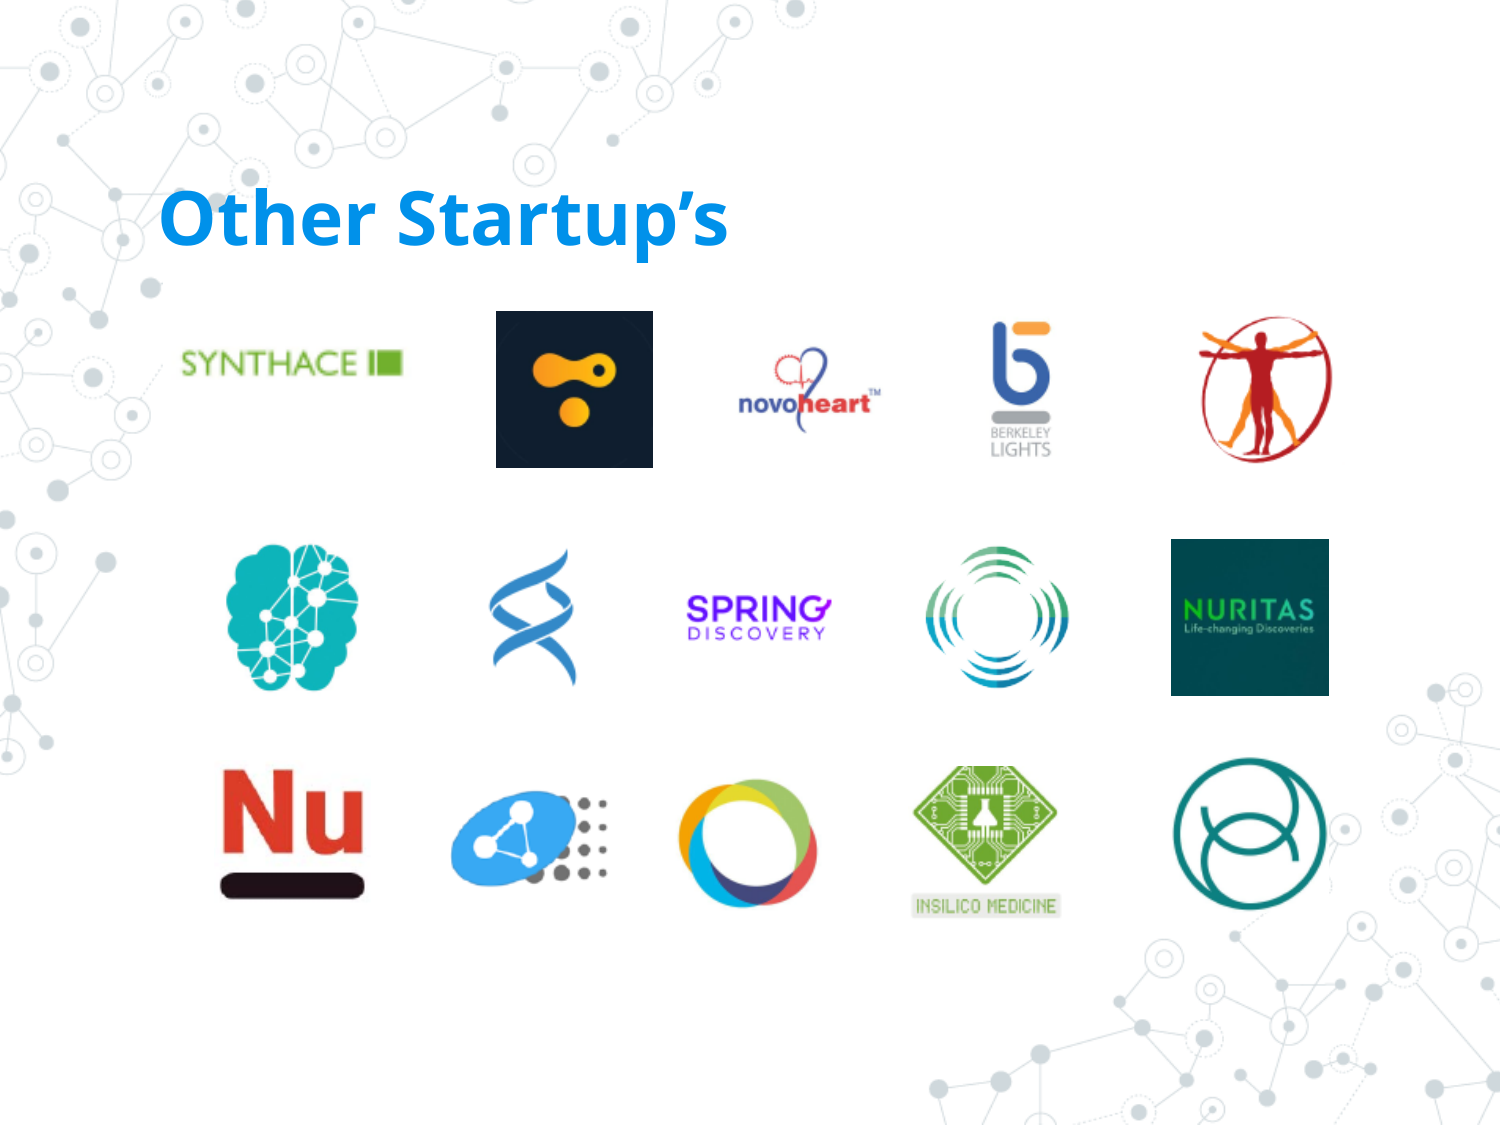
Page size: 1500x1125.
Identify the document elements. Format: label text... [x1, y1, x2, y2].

picture [0, 0, 1500, 1125]
title Other Startup’s [142, 159, 1100, 276]
